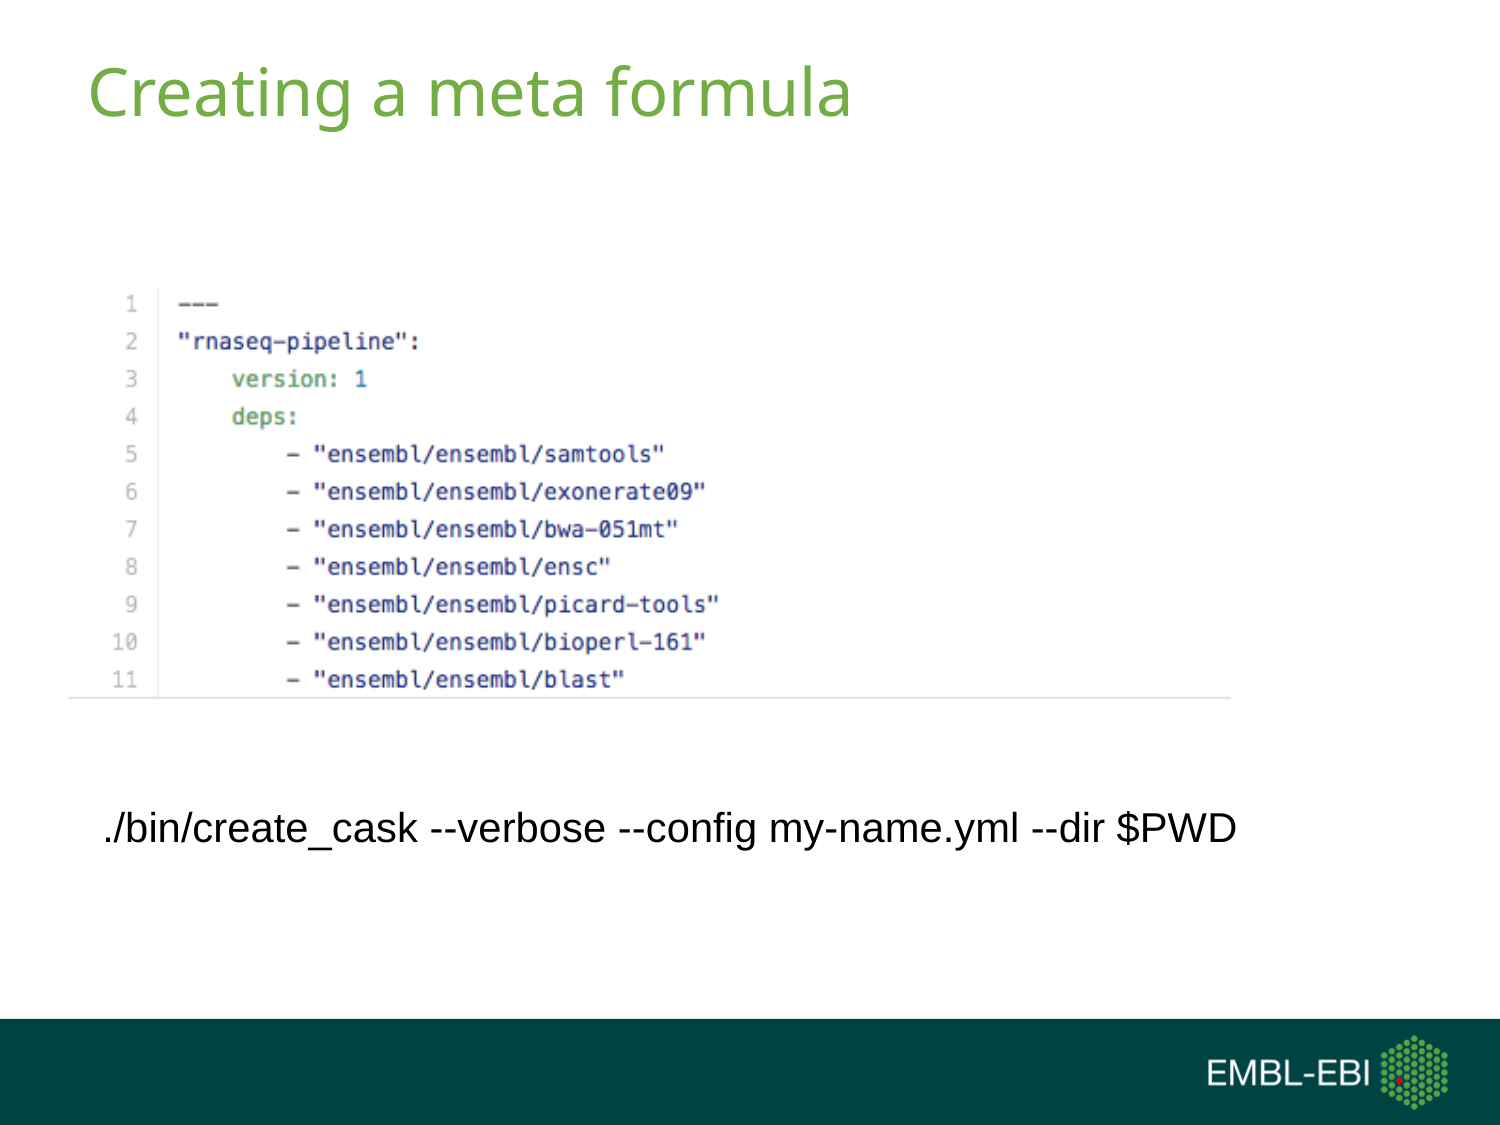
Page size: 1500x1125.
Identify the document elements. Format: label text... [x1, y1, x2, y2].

title Creating a meta formula [87, 50, 1425, 175]
picture [1208, 1035, 1448, 1110]
picture [68, 289, 1232, 701]
text_box ./bin/create_cask --verbose --config my-name.yml --dir $PWD [87, 793, 1455, 859]
